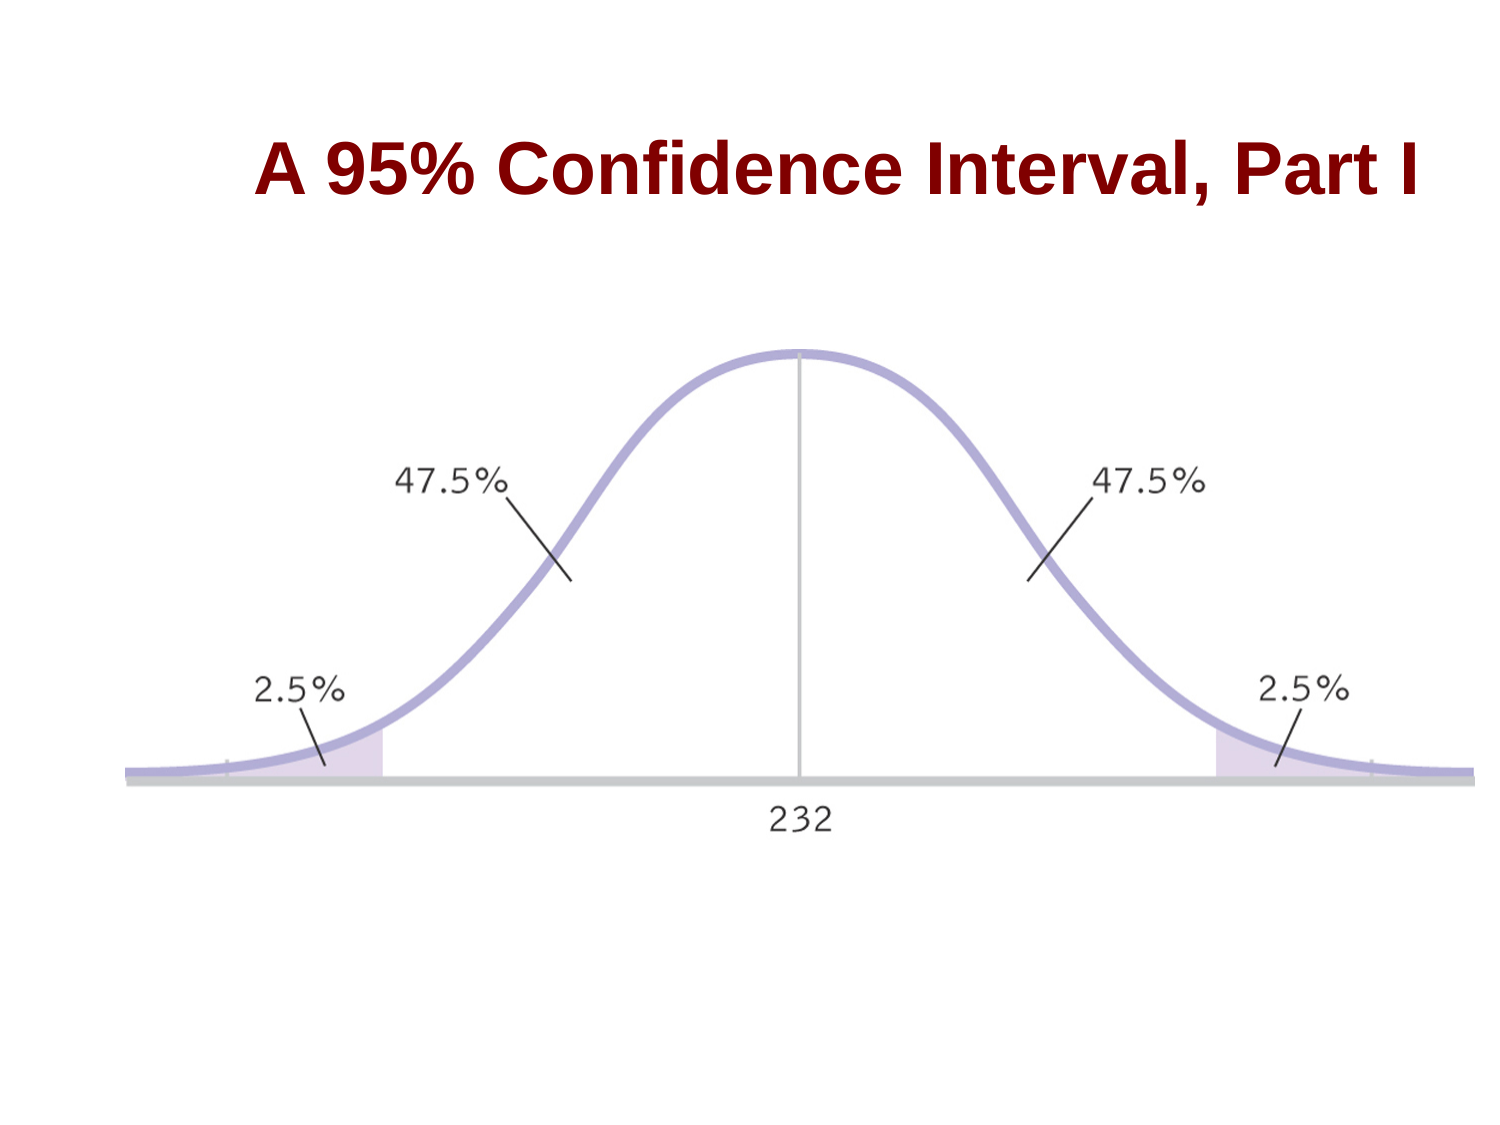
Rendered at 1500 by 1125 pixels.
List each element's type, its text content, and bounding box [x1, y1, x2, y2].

picture [124, 349, 1476, 841]
text_box A 95% Confidence Interval, Part I [174, 112, 1500, 218]
